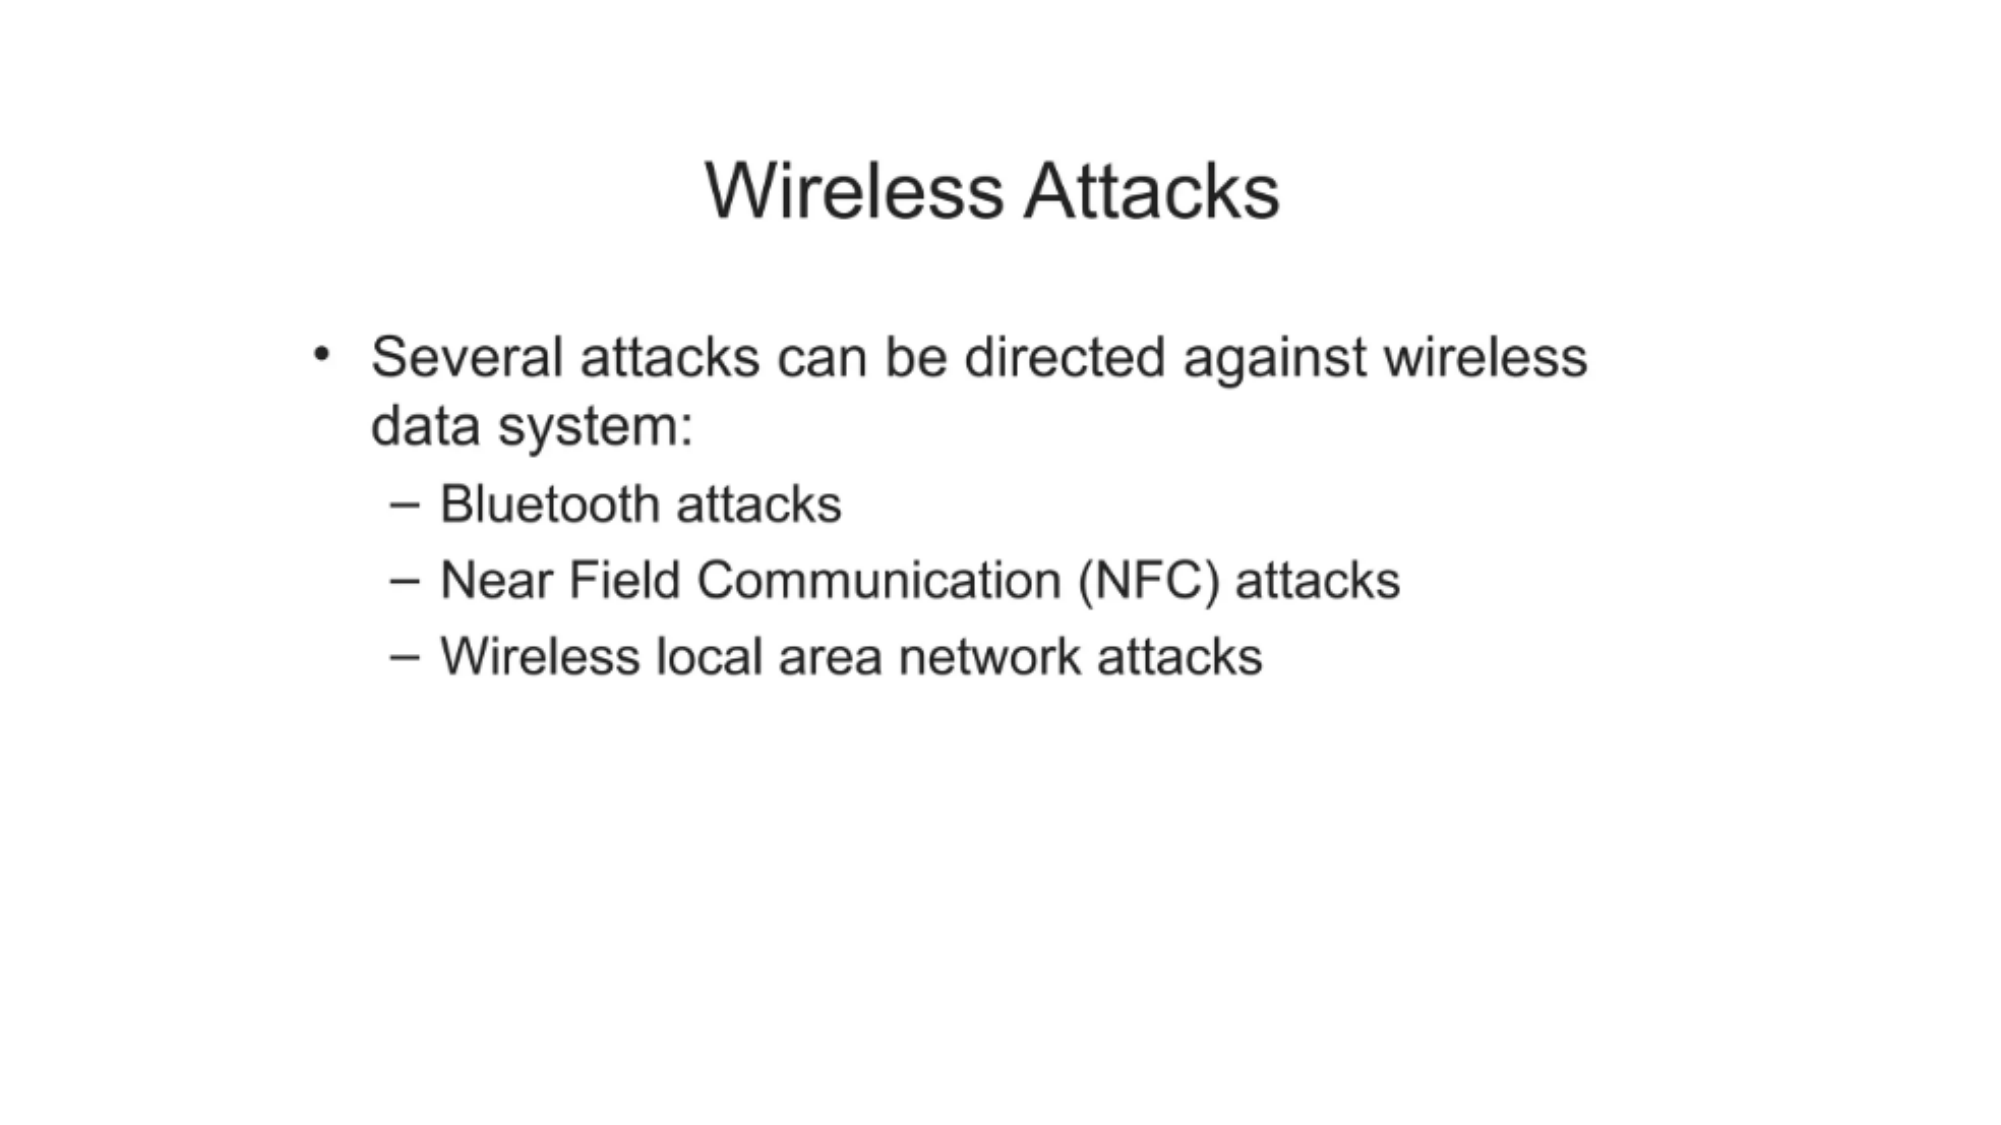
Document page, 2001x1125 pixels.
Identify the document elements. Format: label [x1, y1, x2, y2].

picture [249, 61, 1751, 1064]
